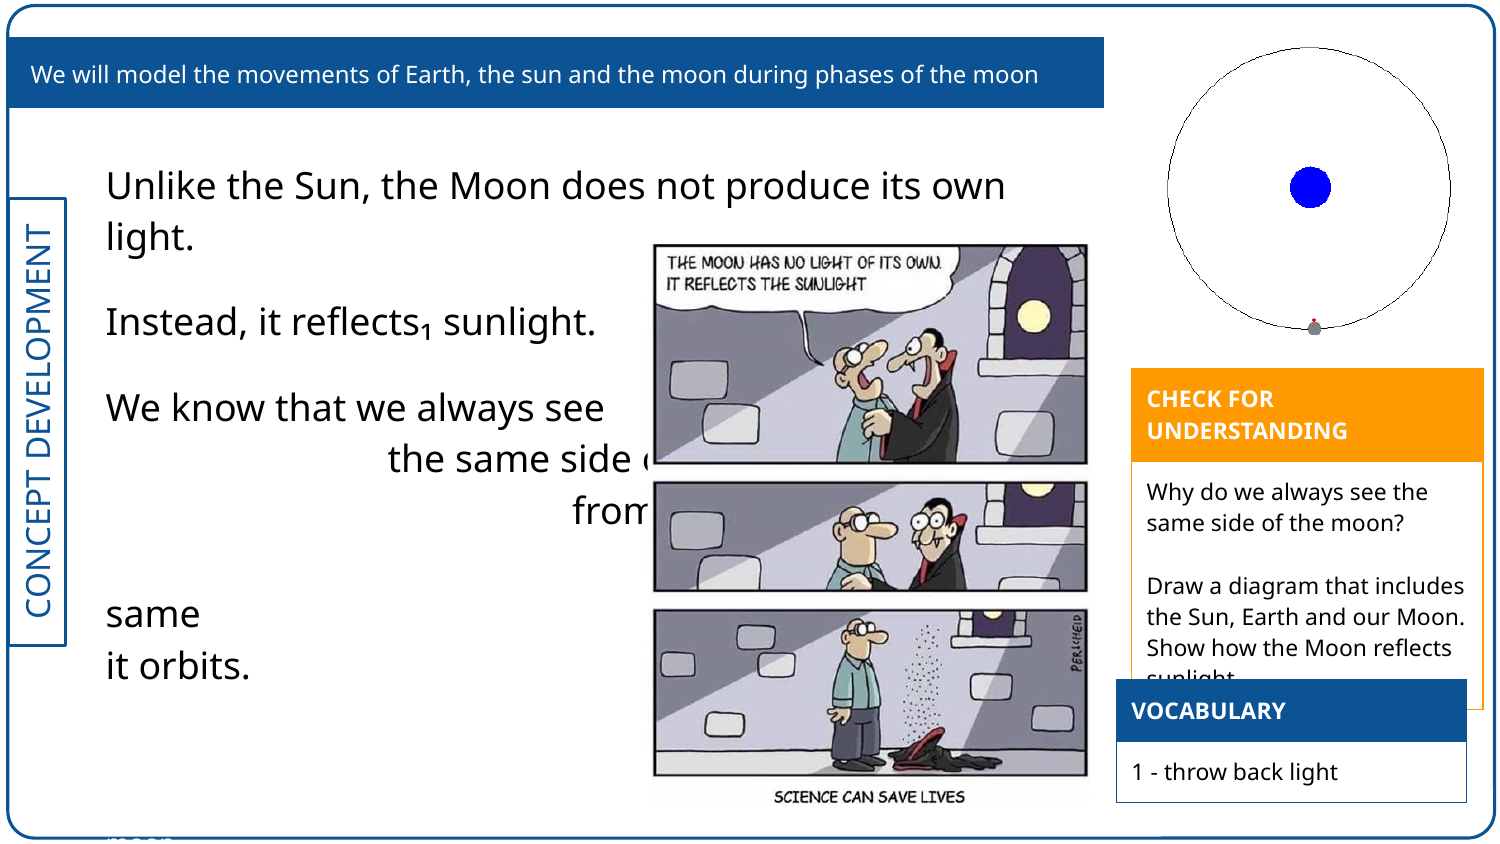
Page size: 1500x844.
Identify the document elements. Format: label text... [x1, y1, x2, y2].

picture [1152, 32, 1463, 343]
table_header CHECK FOR UNDERSTANDING [1132, 369, 1482, 460]
table_cell 1 - throw back light [1117, 742, 1466, 802]
picture [647, 243, 1093, 807]
table_header VOCABULARY [1117, 681, 1466, 741]
table_cell Why do we always see the same side of the moon? Draw a diagram that includes the Sun, Earth and our Moon. Show how the Moon reflects sunlight. [1132, 462, 1482, 709]
subtitle We will model the movements of Earth, the sun and the moon during phases of the moon [15, 43, 1129, 101]
list Unlike the Sun, the Moon does not produce its own light. Instead, it reflects₁ sunlight. We know that we always see the same side of the Moon from Earth because the Moon rotates₂ at the same speed as it orbits. nts of the Earth, Sun & Moon during the phases of the moon We will model the movements of the Earth, Sun & Moon during the phases of the moon [90, 139, 1104, 807]
